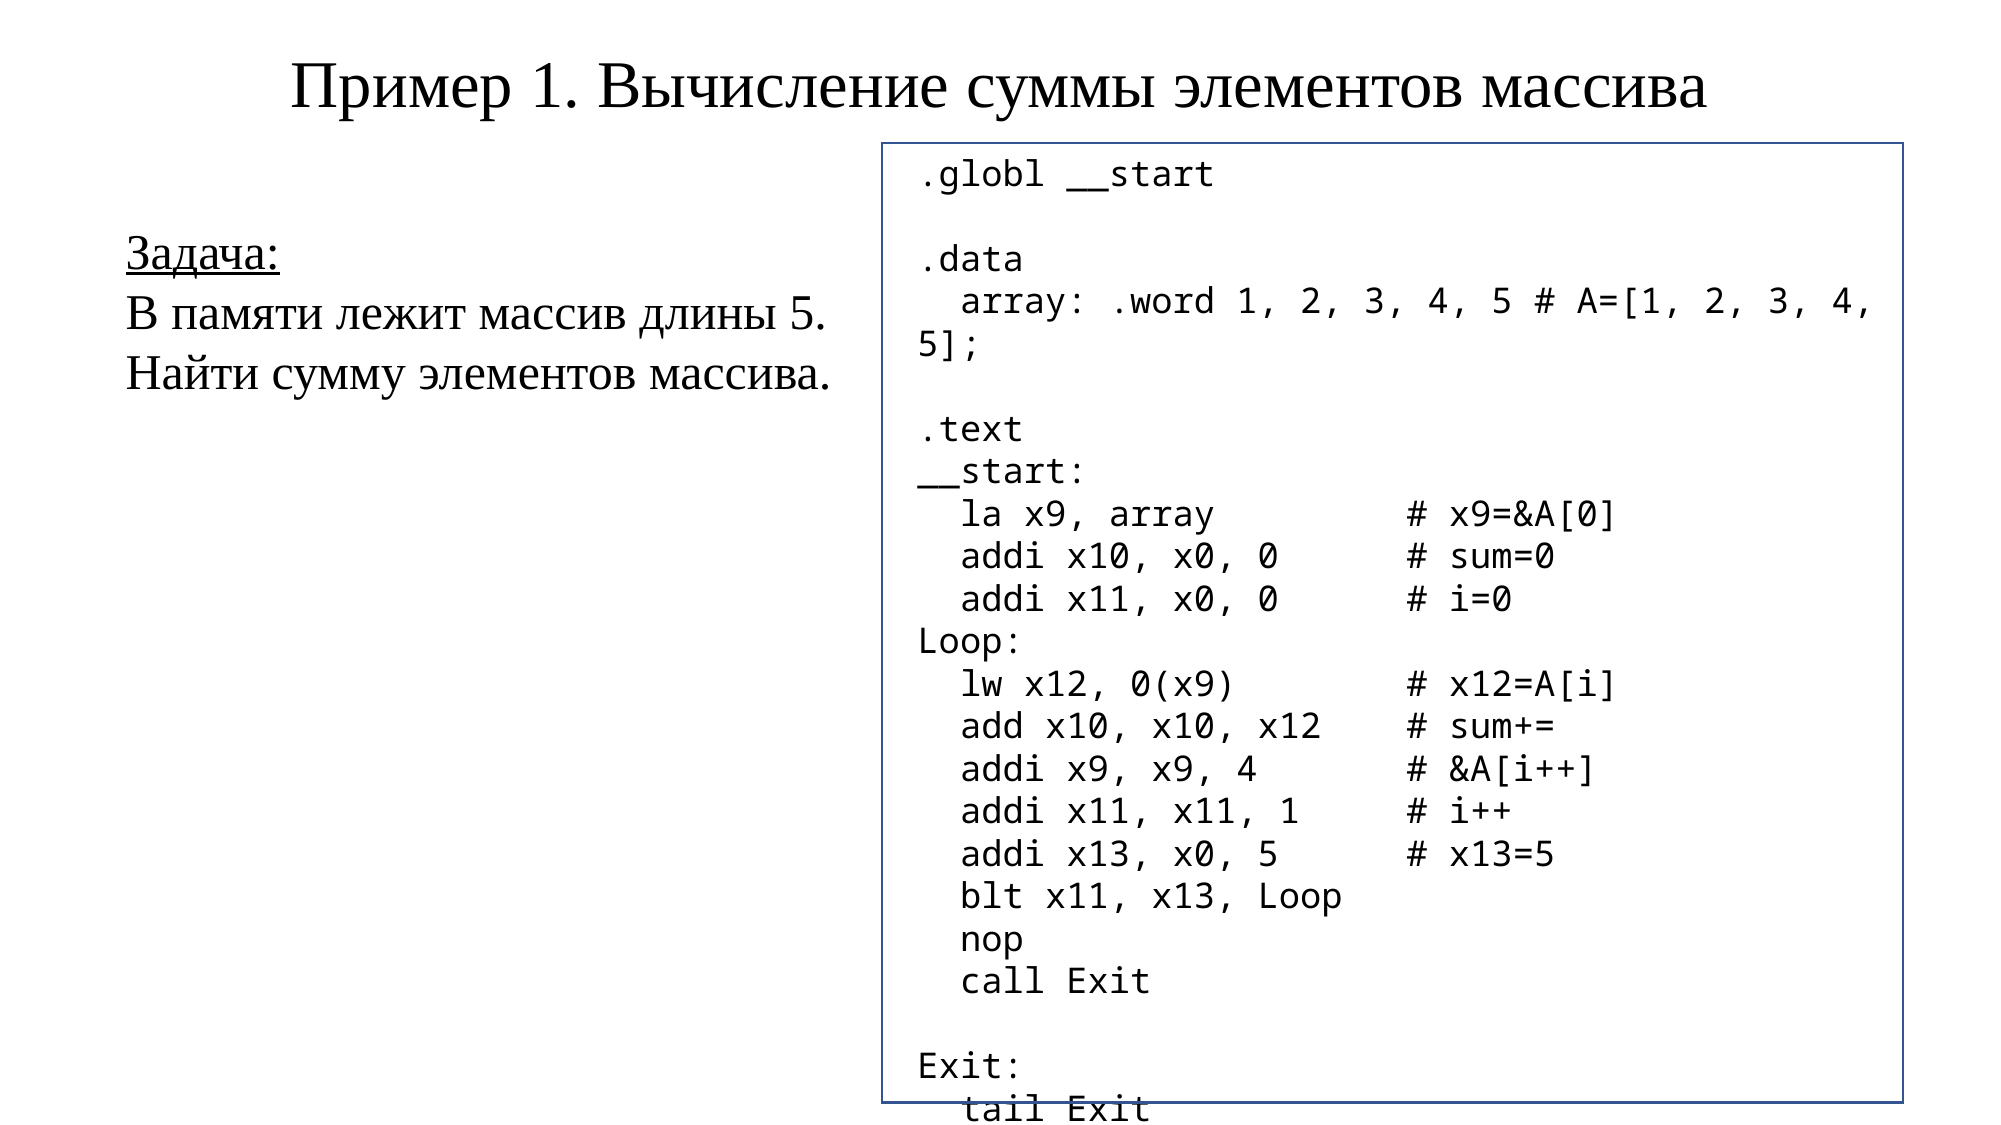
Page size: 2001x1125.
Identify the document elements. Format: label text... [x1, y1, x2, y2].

text_box Пример 1. Вычисление суммы элементов массива [0, 49, 2000, 128]
text_box .globl __start .data array: .word 1, 2, 3, 4, 5 # A=[1, 2, 3, 4, 5]; .text __start: la x9, array # x9=&A[0] addi x10, x0, 0 # sum=0 addi x11, x0, 0 # i=0 Loop: lw x12, 0(x9) # x12=A[i] add x10, x10, x12 # sum+= addi x9, x9, 4 # &A[i++] addi x11, x11, 1 # i++ addi x13, x0, 5 # x13=5 blt x11, x13, Loop nop call Exit Exit: tail Exit [902, 1104, 1904, 1125]
text_box Задача: В памяти лежит массив длины 5. Найти сумму элементов массива. [110, 211, 854, 407]
text_box [881, 142, 1904, 1104]
